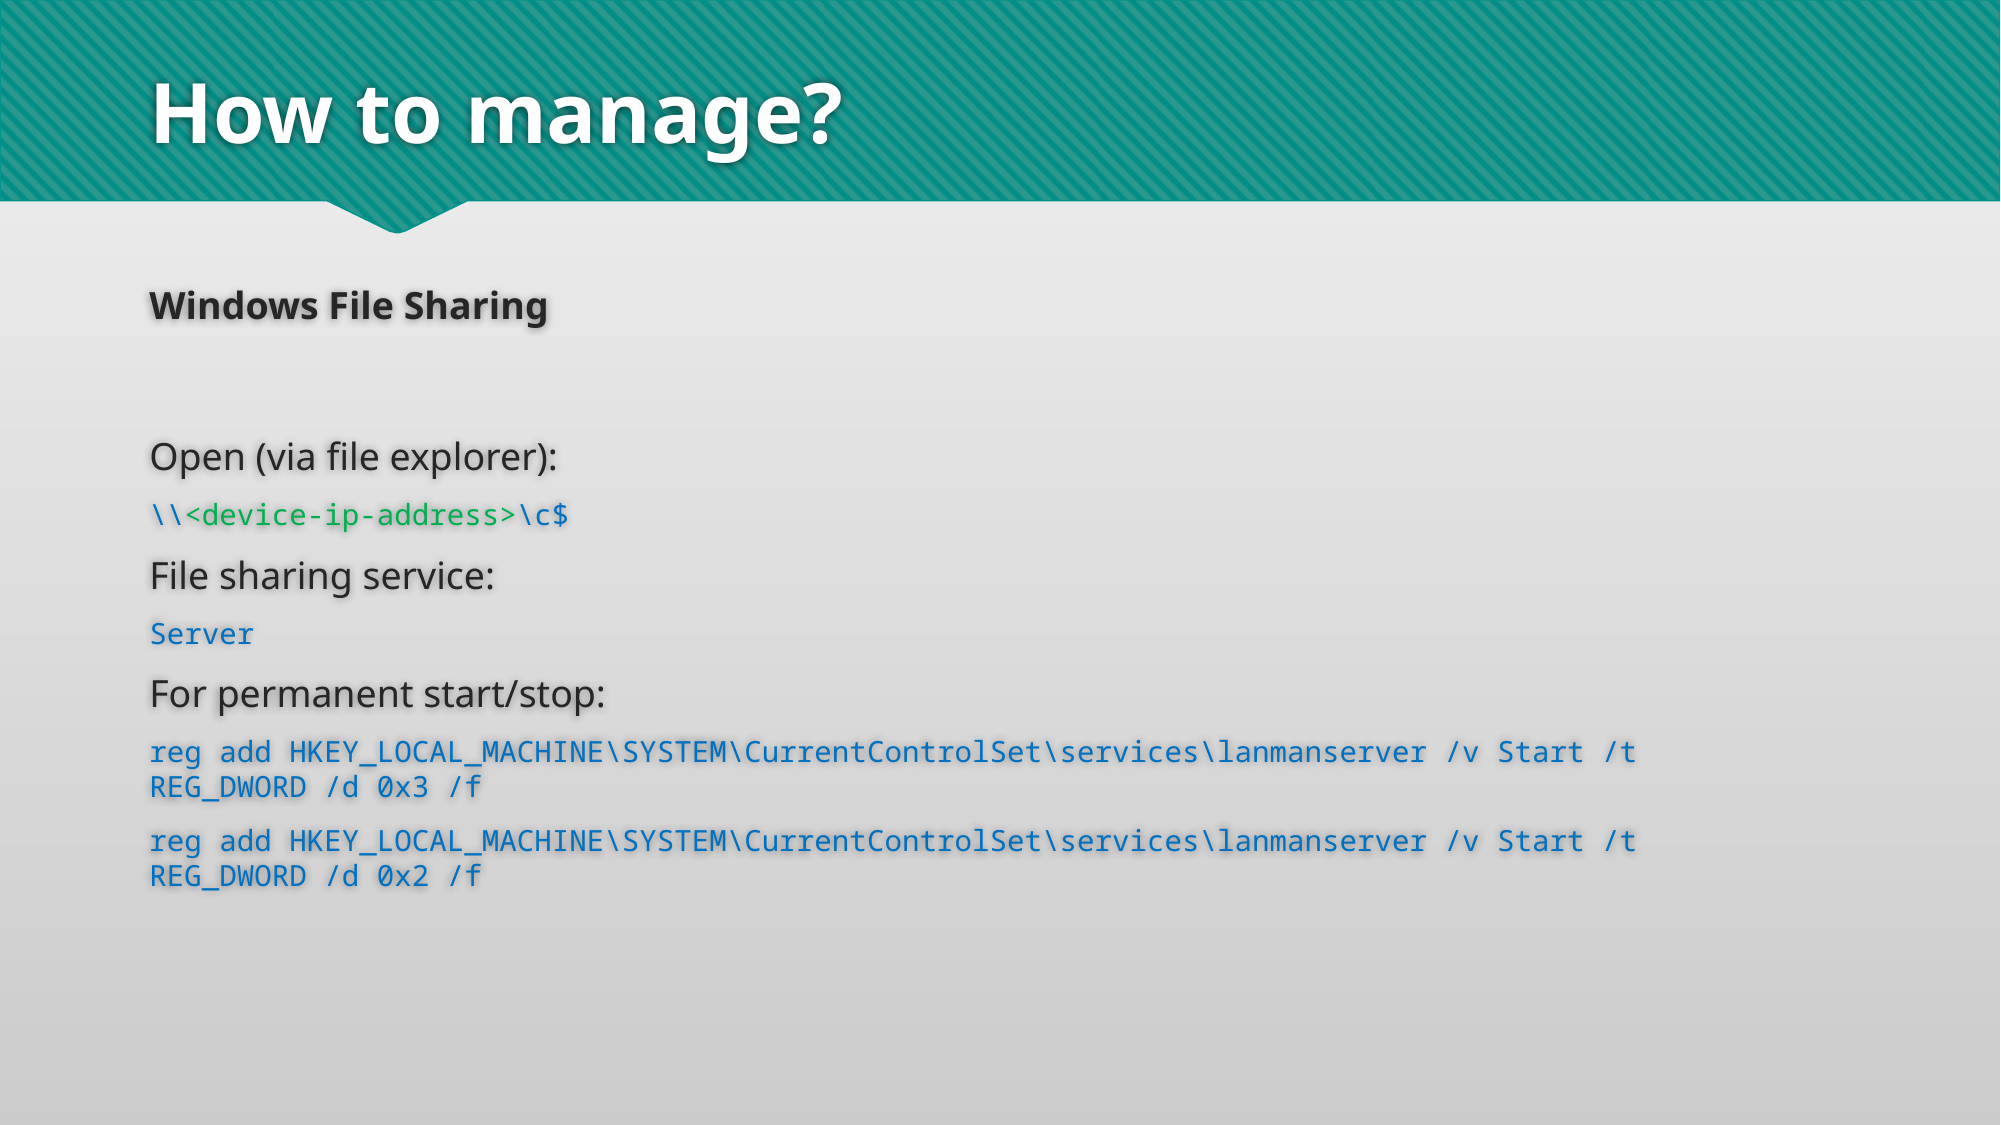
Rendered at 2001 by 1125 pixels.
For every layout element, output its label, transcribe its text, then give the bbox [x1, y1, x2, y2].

title How to manage? [134, 8, 1869, 168]
list Open (via file explorer): \\<device-ip-address>\c$ File sharing service: Server For permanent start/stop: reg add HKEY_LOCAL_MACHINE\SYSTEM\CurrentControlSet\services\lanmanserver /v Start /t REG_DWORD /d 0x3 /f reg add HKEY_LOCAL_MACHINE\SYSTEM\CurrentControlSet\services\lanmanserver /v Start /t REG_DWORD /d 0x2 /f [134, 364, 1866, 962]
list Windows File Sharing [134, 253, 1869, 356]
